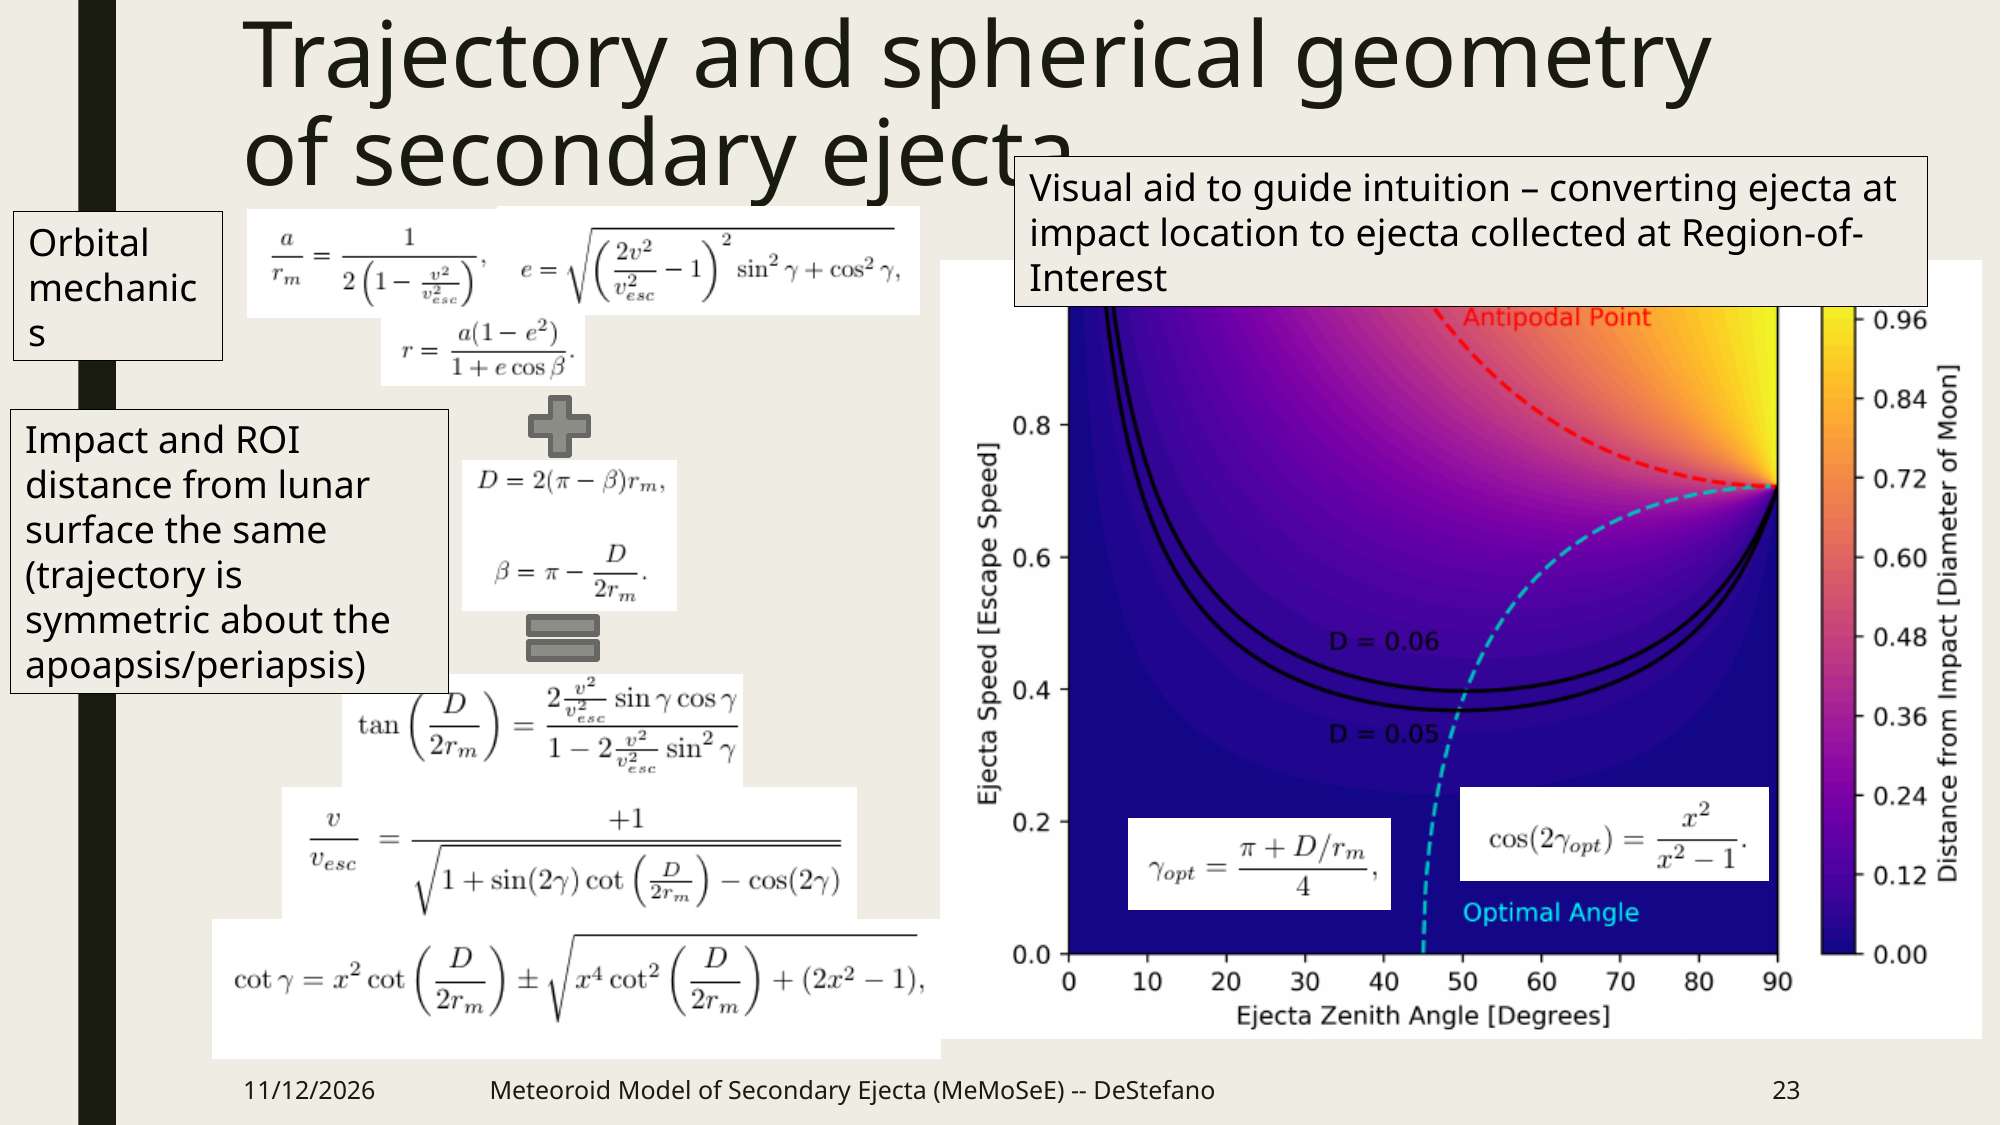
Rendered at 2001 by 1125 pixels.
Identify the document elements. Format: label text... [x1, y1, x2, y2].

text_box Impact and ROI distance from lunar surface the same (trajectory is symmetric about the apoapsis/periapsis) [10, 409, 449, 694]
text_box [528, 395, 591, 458]
slide_number 23 [1553, 1058, 1816, 1125]
footer Meteoroid Model of Secondary Ejecta (MeMoSeE) -- DeStefano [474, 1058, 1505, 1125]
picture [212, 260, 1982, 1059]
picture [462, 460, 677, 611]
text_box [526, 639, 600, 662]
title Trajectory and spherical geometry of secondary ejecta [227, 1, 1802, 246]
text_box [526, 614, 600, 637]
picture [247, 206, 920, 387]
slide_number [228, 1059, 426, 1125]
text_box Orbital mechanics [13, 211, 223, 361]
text_box Visual aid to guide intuition – converting ejecta at impact location to ejecta collected at Region-of-Interest [1014, 156, 1928, 260]
